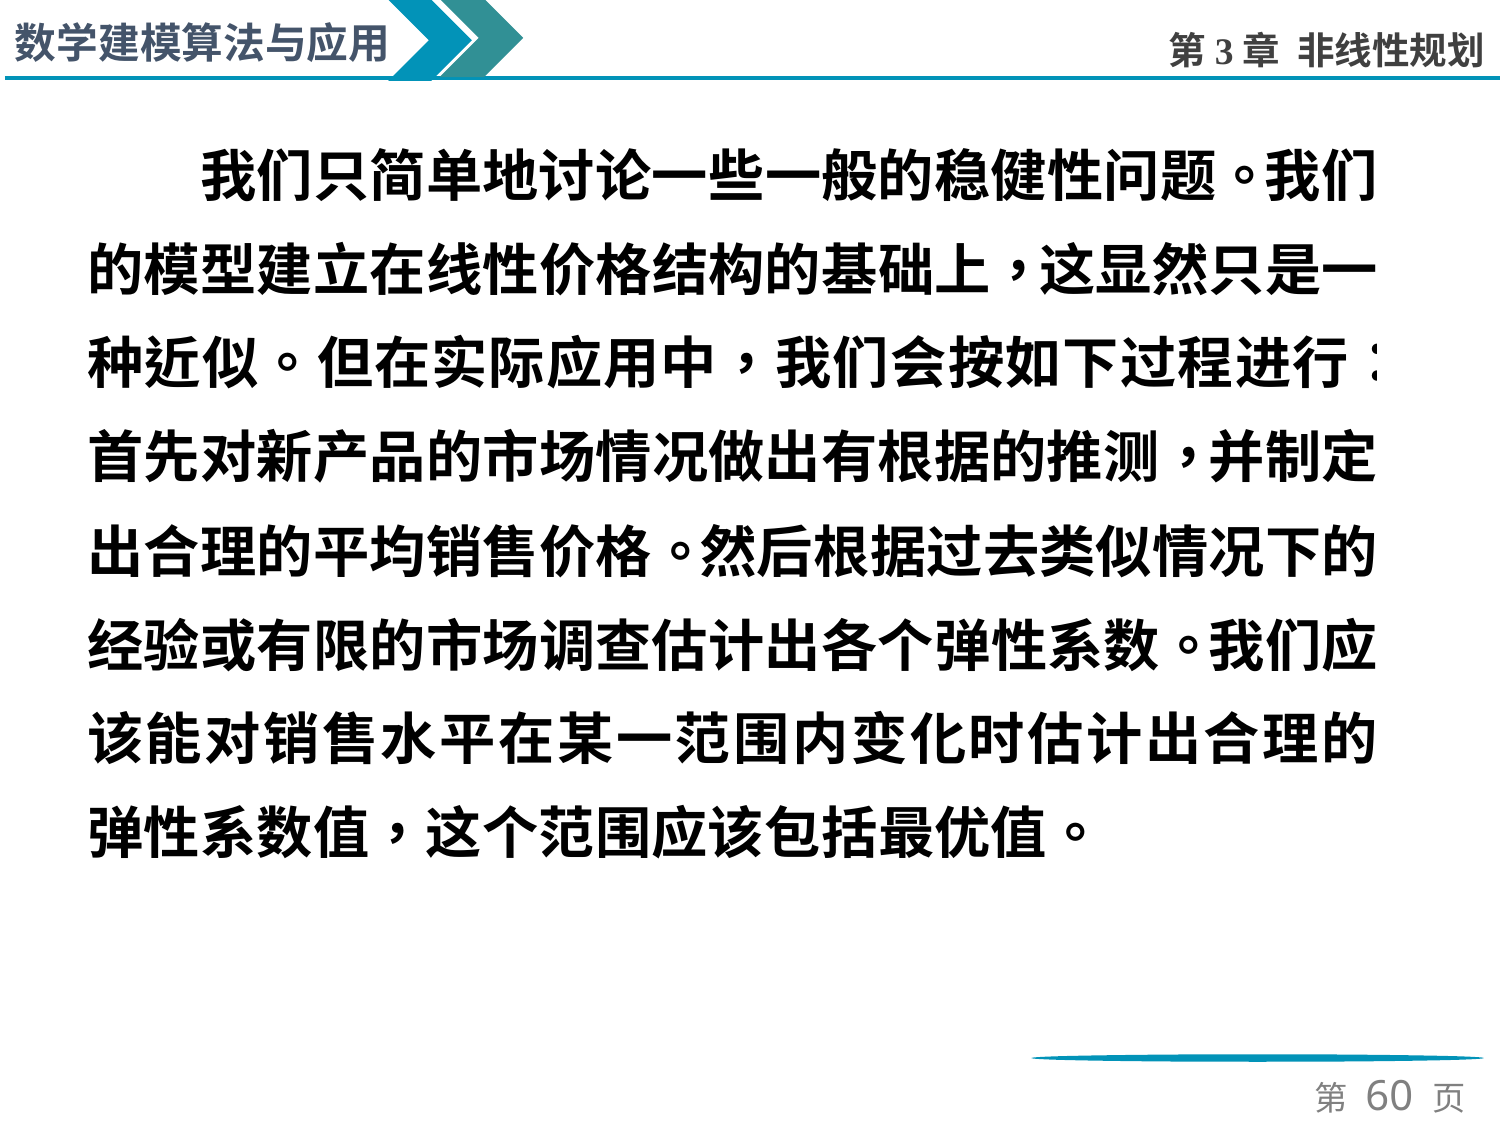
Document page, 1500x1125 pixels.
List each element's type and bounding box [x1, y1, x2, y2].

text_box [87, 131, 1377, 885]
